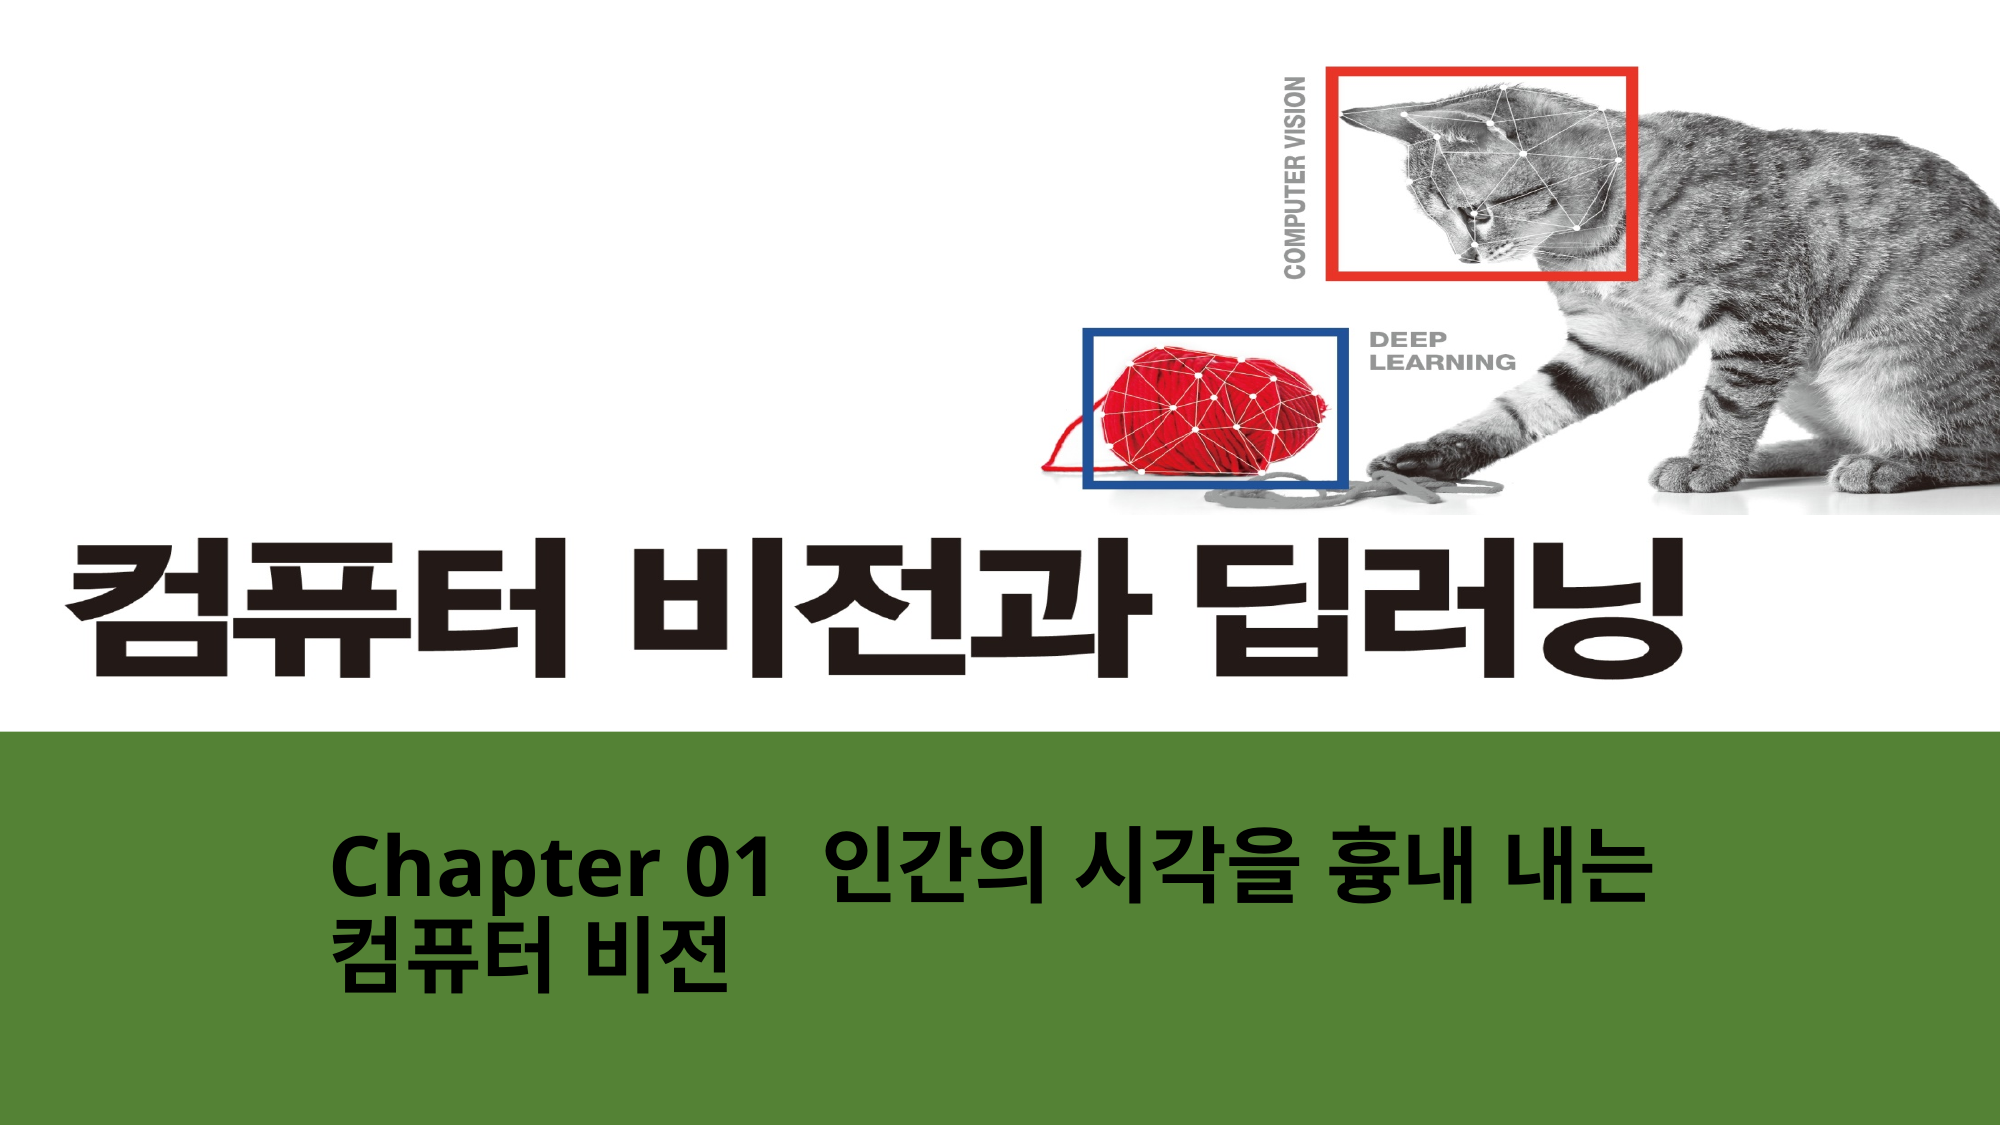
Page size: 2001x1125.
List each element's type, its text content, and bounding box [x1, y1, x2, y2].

title Chapter 01 인간의 시각을 흉내 내는 컴퓨터 비전 [313, 804, 1745, 1024]
picture [54, 54, 2000, 693]
